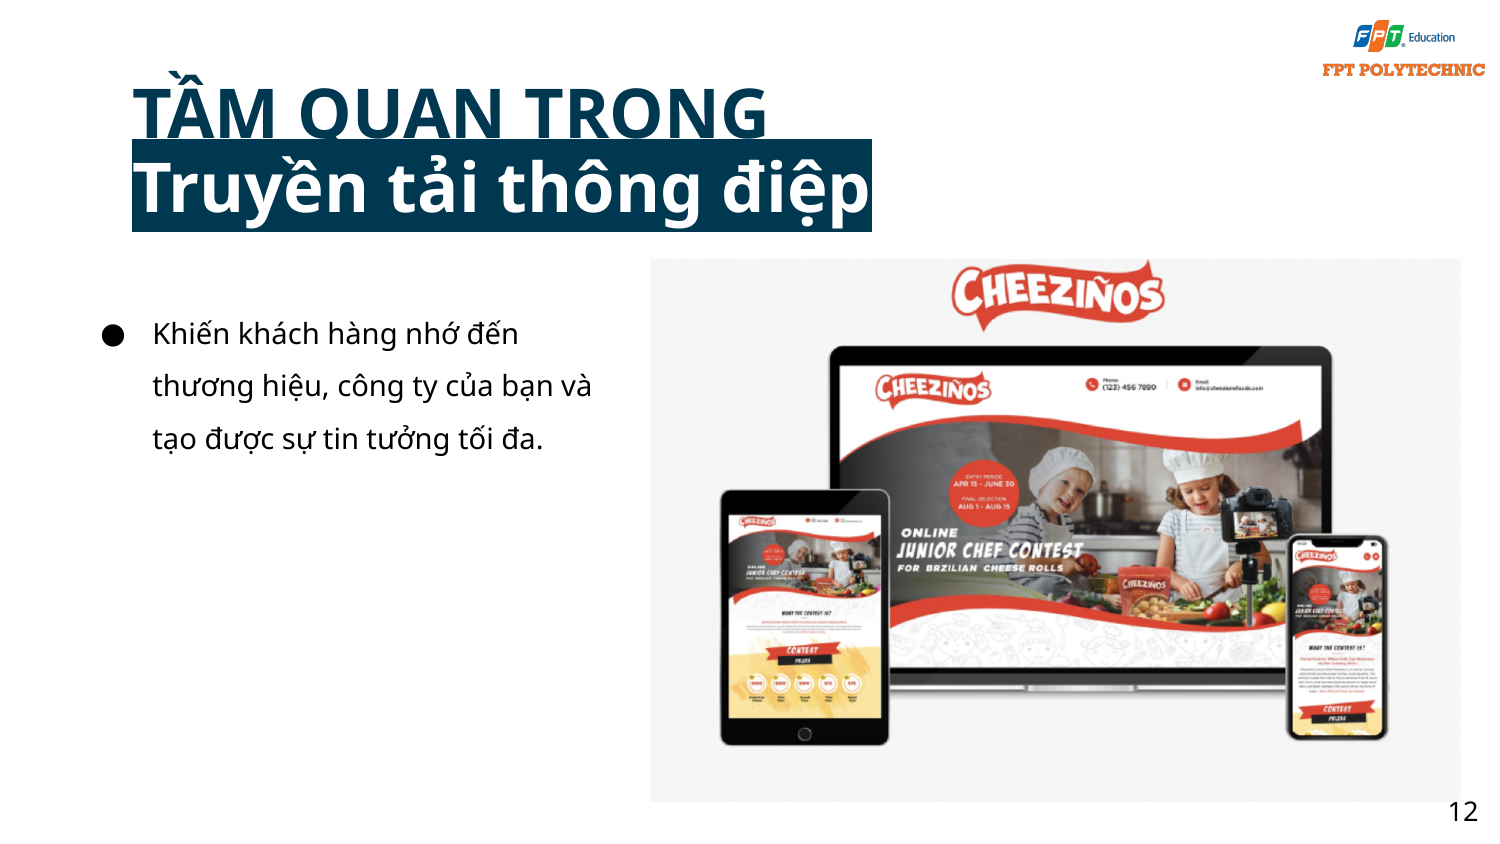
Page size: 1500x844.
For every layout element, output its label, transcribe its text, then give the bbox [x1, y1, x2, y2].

title Truyền tải thông điệp [117, 143, 1007, 231]
picture [1323, 20, 1485, 76]
picture [648, 259, 1466, 802]
title TẦM QUAN TRỌNG [117, 69, 1007, 143]
text_box Khiến khách hàng nhớ đến thương hiệu, công ty của bạn và tạo được sự tin tưởng tối đa. [62, 282, 618, 470]
slide_number ‹#› [1403, 779, 1494, 844]
